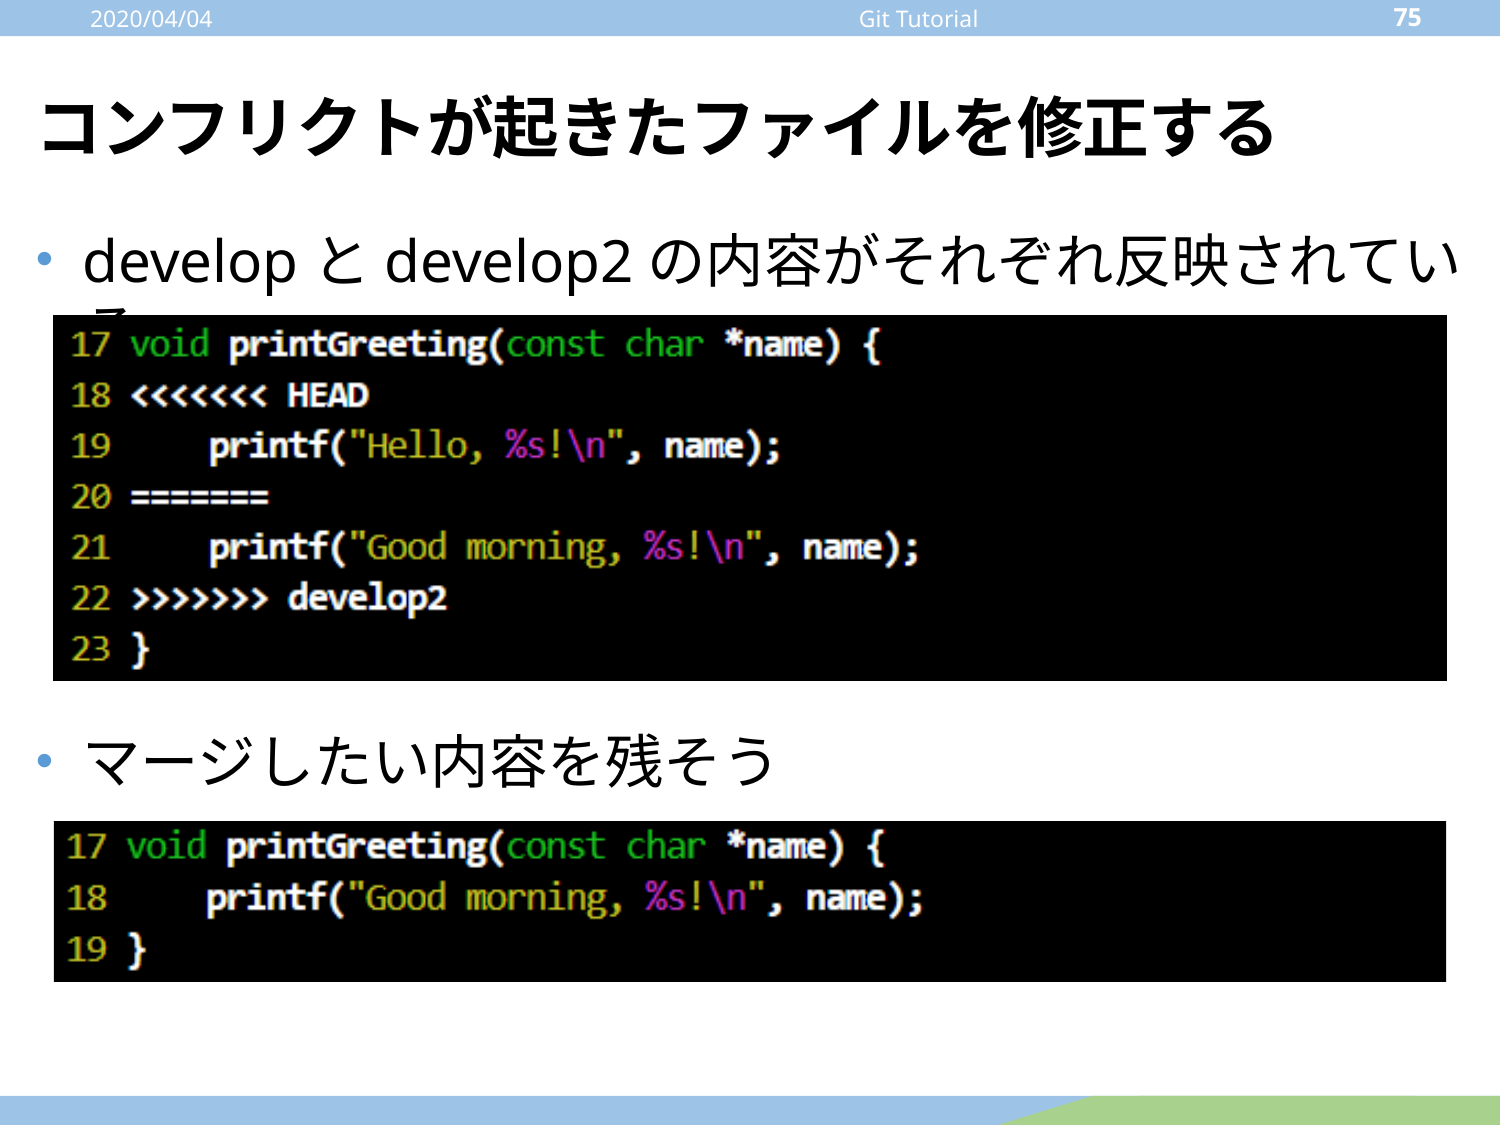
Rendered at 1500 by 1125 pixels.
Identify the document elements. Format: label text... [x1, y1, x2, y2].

footer Git Tutorial [517, 0, 1321, 37]
picture [53, 315, 1447, 681]
picture [53, 821, 1447, 982]
slide_number 75 [1320, 0, 1496, 36]
text_box マージしたい内容を残そう [20, 717, 1483, 806]
list developとdevelop2の内容がそれぞれ反映されている [20, 216, 1483, 304]
title コンフリクトが起きたファイルを修正する [20, 68, 1483, 184]
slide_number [75, 0, 471, 36]
